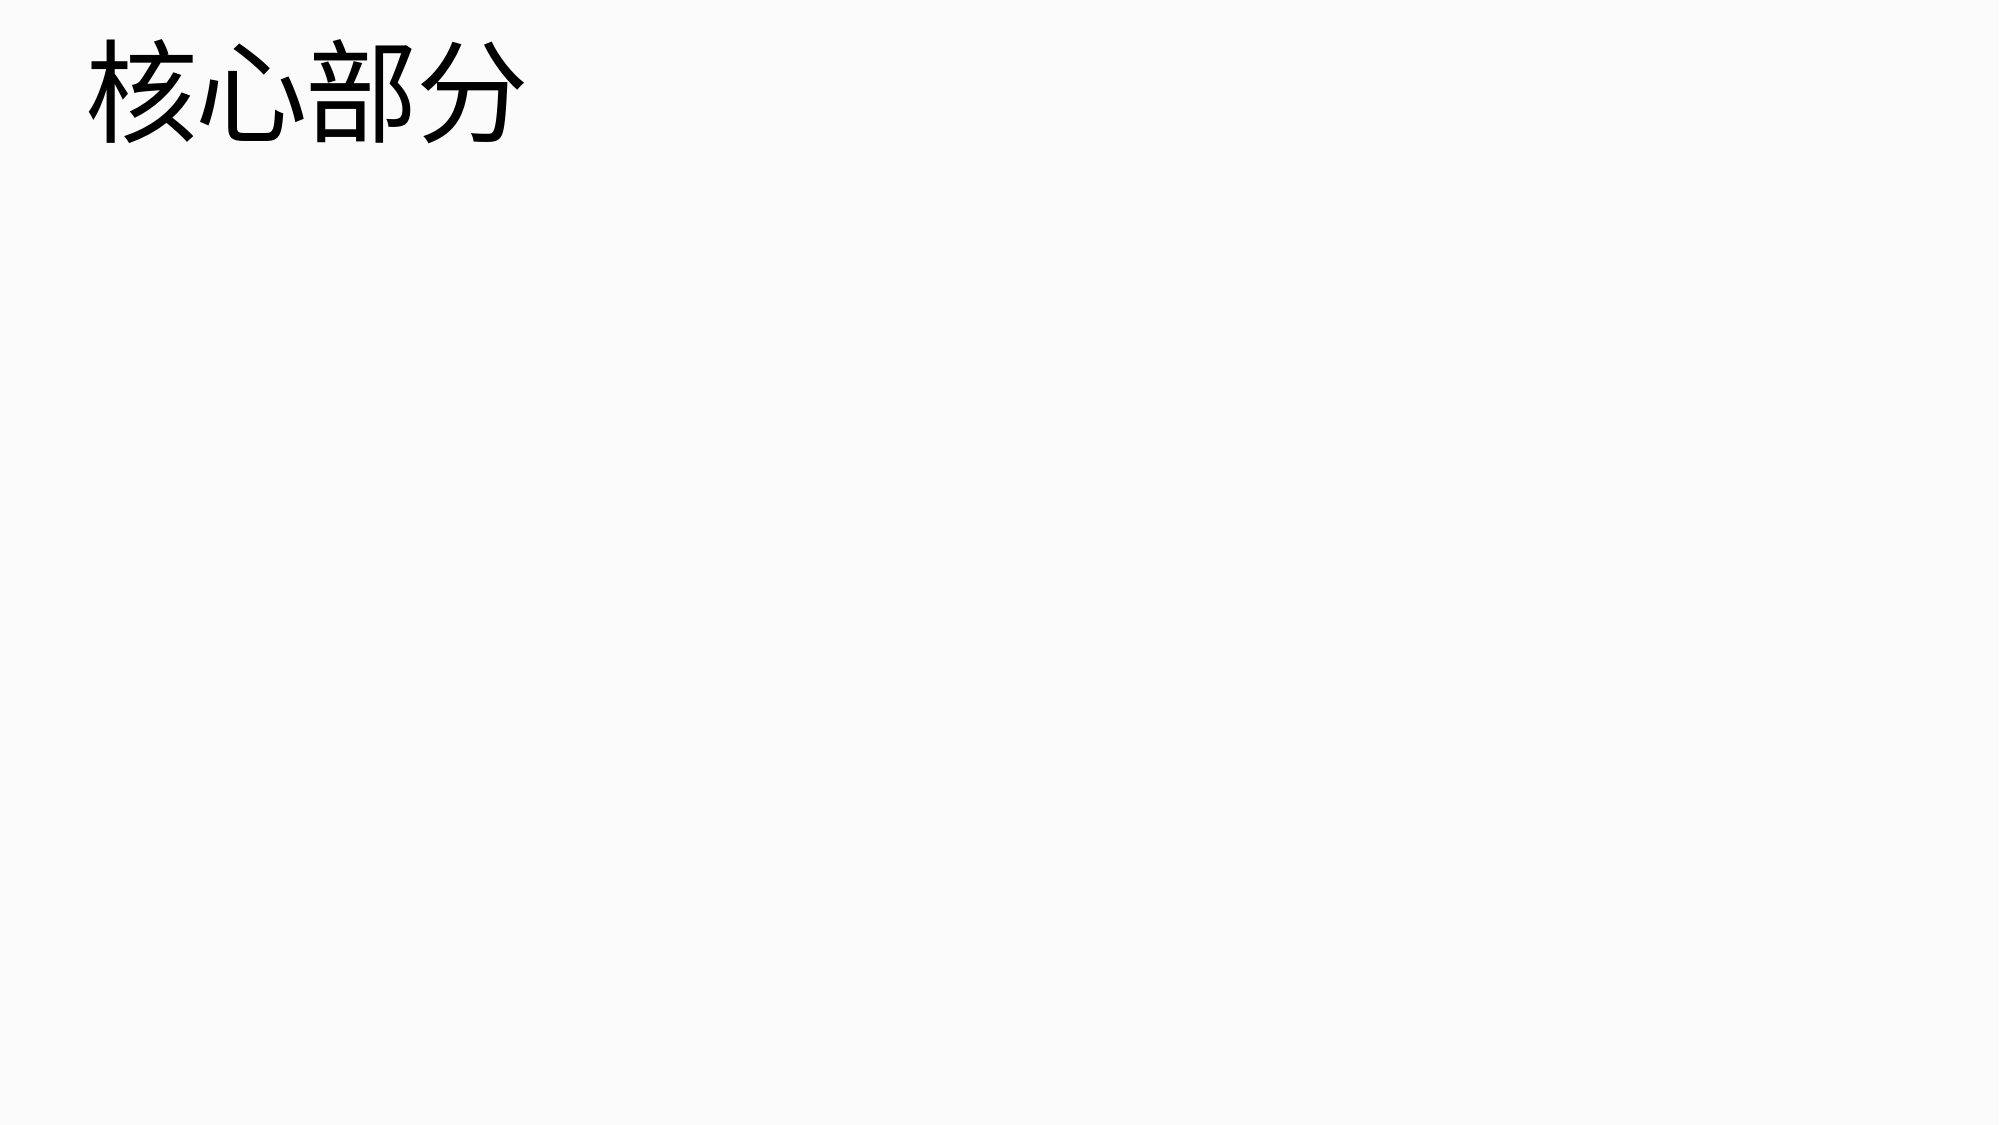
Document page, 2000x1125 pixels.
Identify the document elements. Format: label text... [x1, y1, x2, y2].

title 核心部分 [85, 37, 1914, 161]
